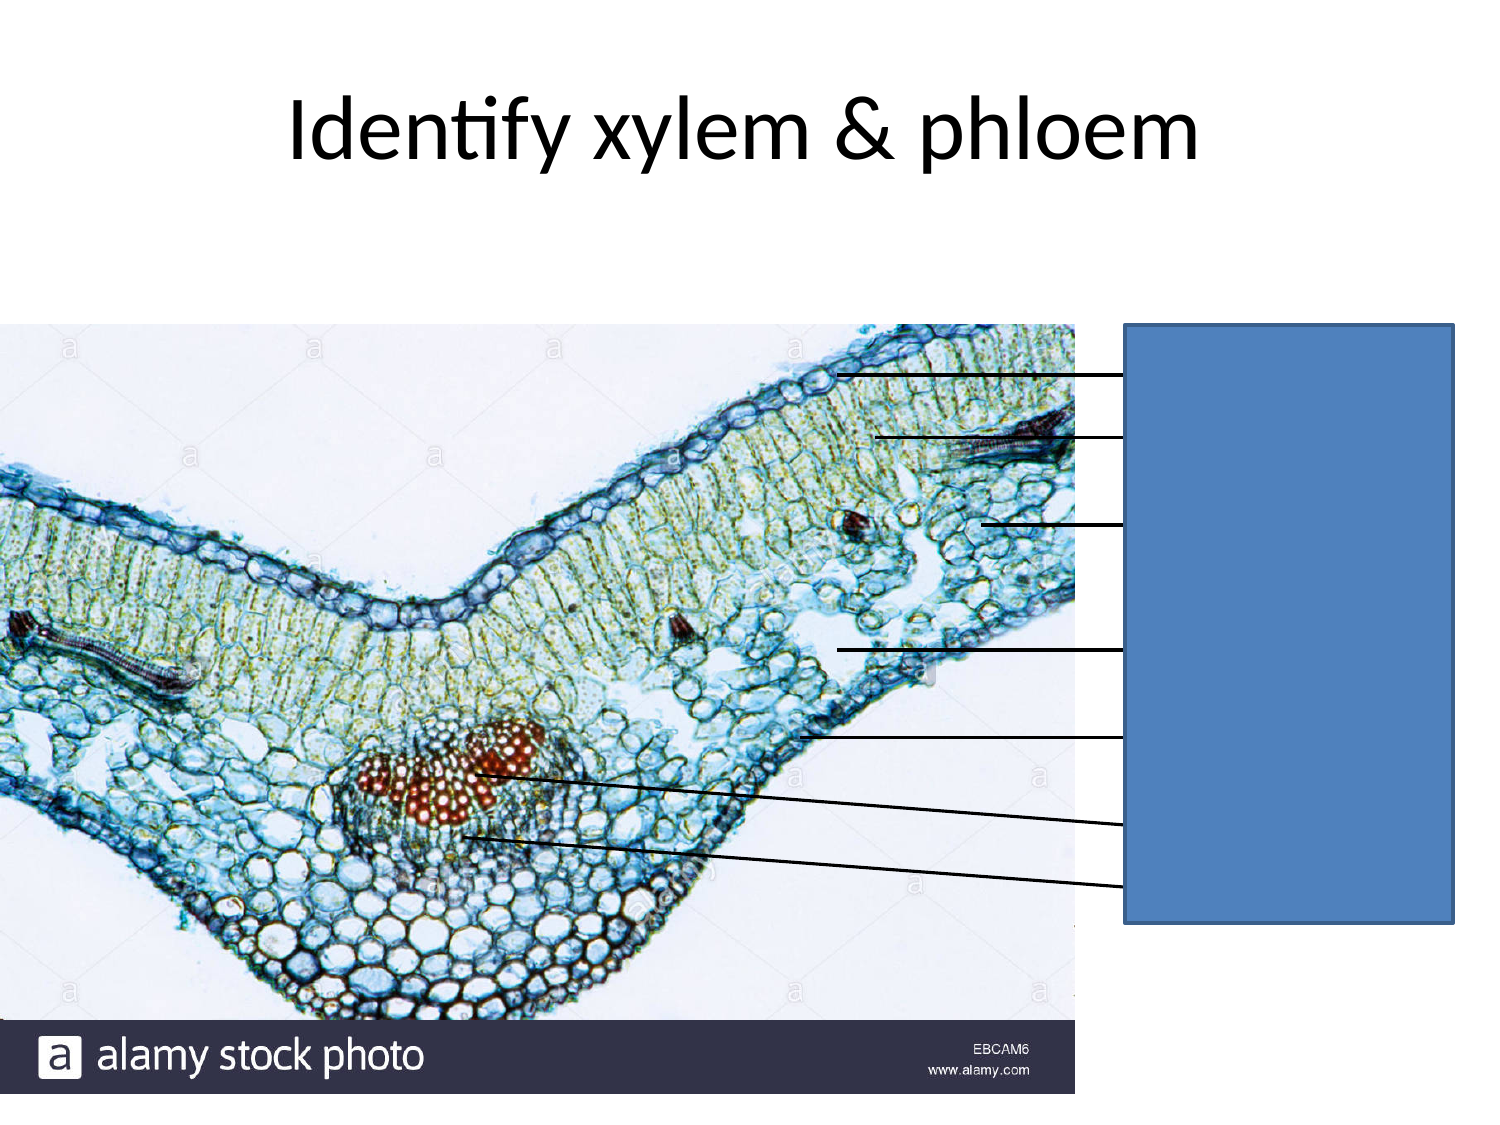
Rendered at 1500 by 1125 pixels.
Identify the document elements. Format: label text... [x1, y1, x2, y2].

text_box Identify xylem & phloem [69, 60, 1420, 248]
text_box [474, 774, 1126, 826]
picture [0, 324, 1076, 1095]
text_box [462, 837, 1131, 888]
text_box [1123, 323, 1455, 925]
